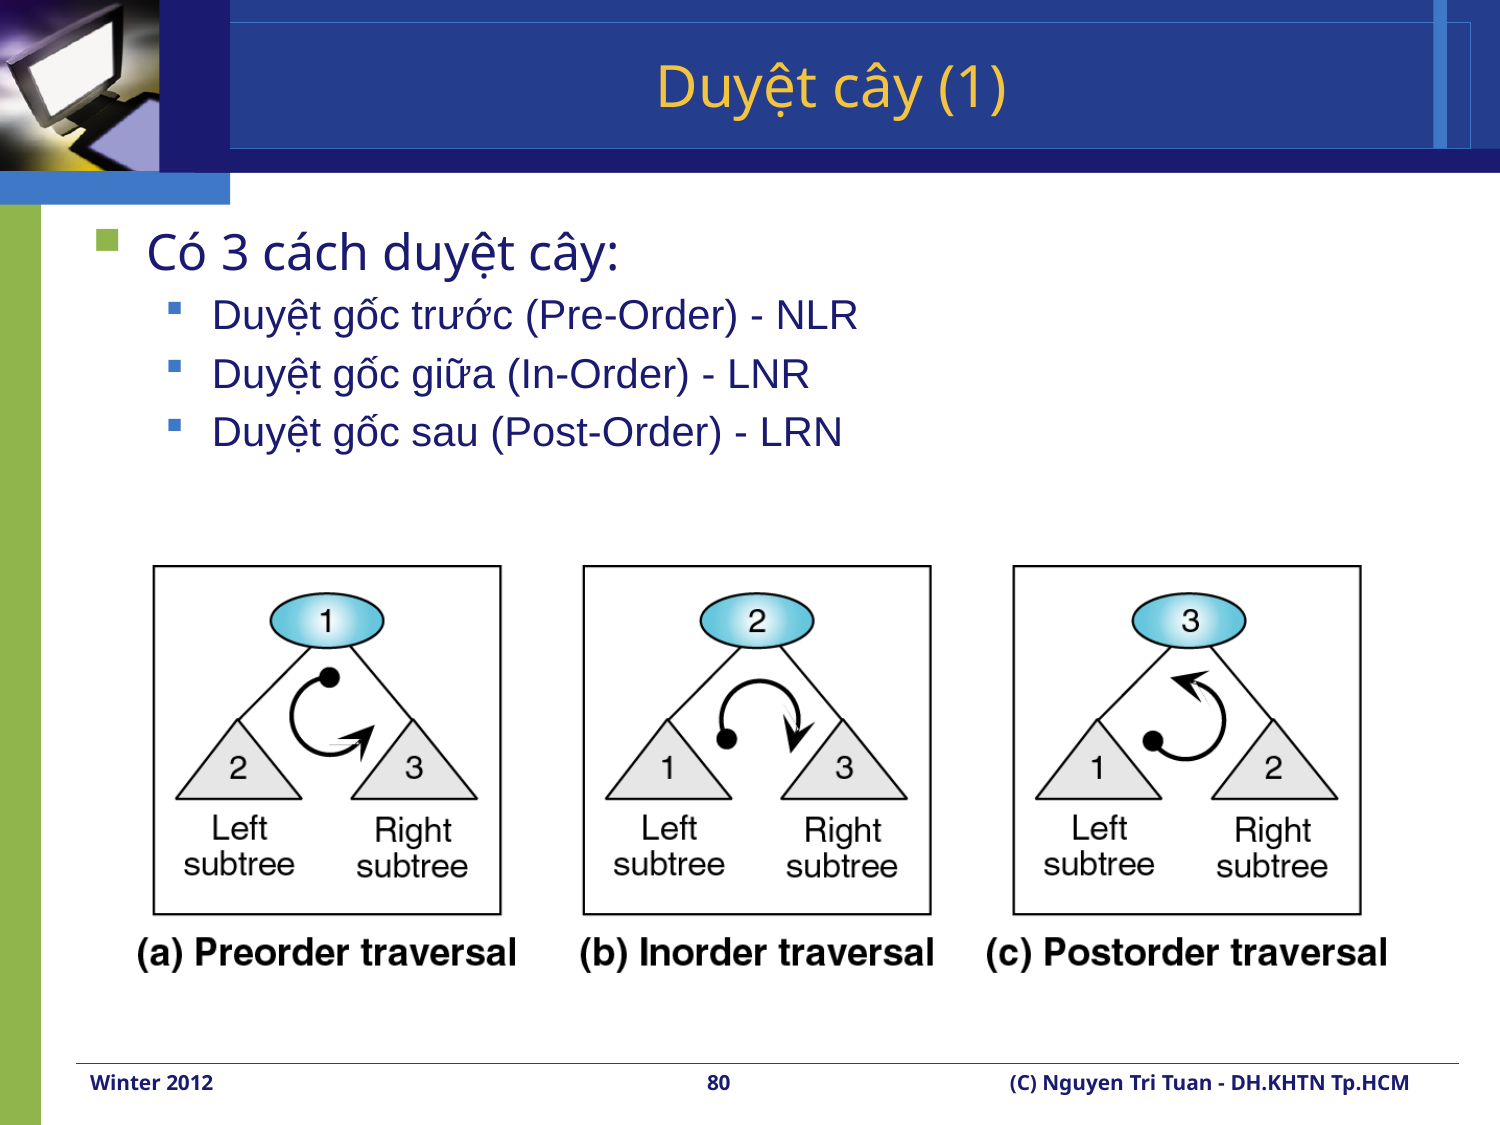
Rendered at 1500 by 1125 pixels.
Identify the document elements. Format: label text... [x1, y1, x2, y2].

title Duyệt cây (1) [225, 38, 1438, 131]
footer (C) Nguyen Tri Tuan - DH.KHTN Tp.HCM [887, 1062, 1426, 1125]
slide_number Winter 2012 [74, 1062, 426, 1125]
slide_number 80 [599, 1074, 838, 1125]
picture [137, 565, 1388, 976]
picture [0, 0, 159, 171]
list Có 3 cách duyệt cây: Duyệt gốc trước (Pre-Order) - NLR Duyệt gốc giữa (In-Order) - LNR Duyệt gốc sau (Post-Order) - LRN [75, 212, 1425, 1074]
